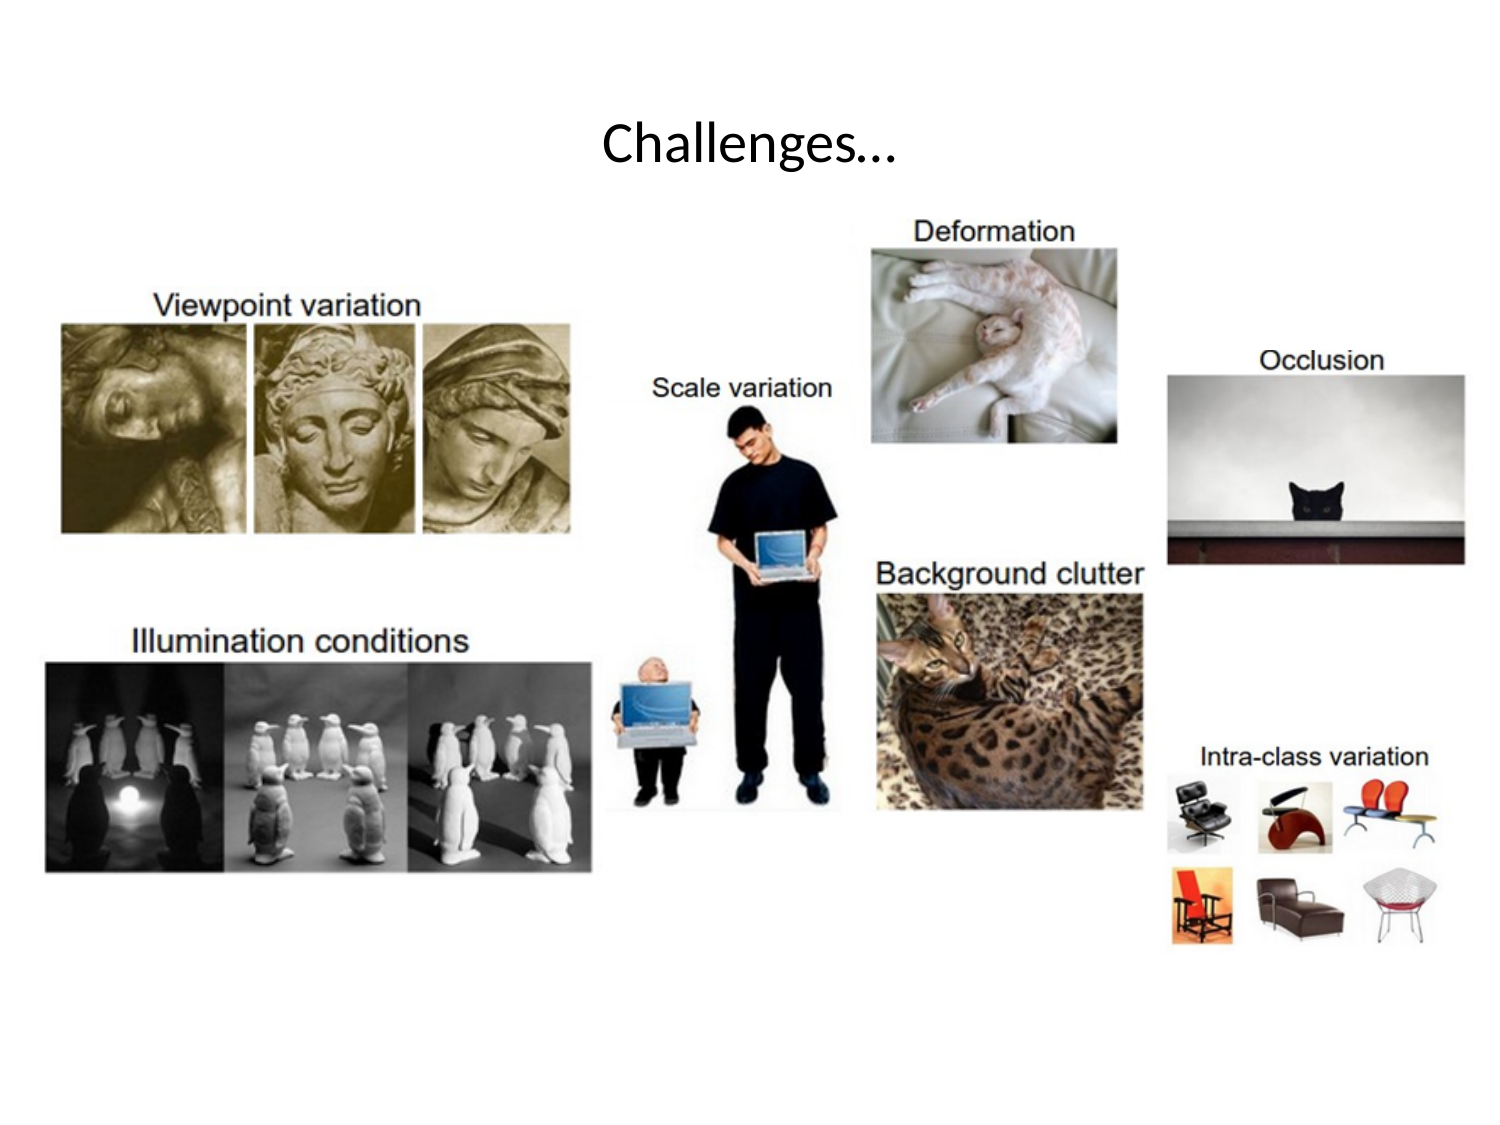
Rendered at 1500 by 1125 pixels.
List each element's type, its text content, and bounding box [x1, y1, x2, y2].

picture [50, 286, 593, 555]
title Challenges… [75, 45, 1425, 233]
picture [1162, 740, 1454, 956]
picture [37, 218, 1131, 883]
picture [862, 349, 1489, 818]
